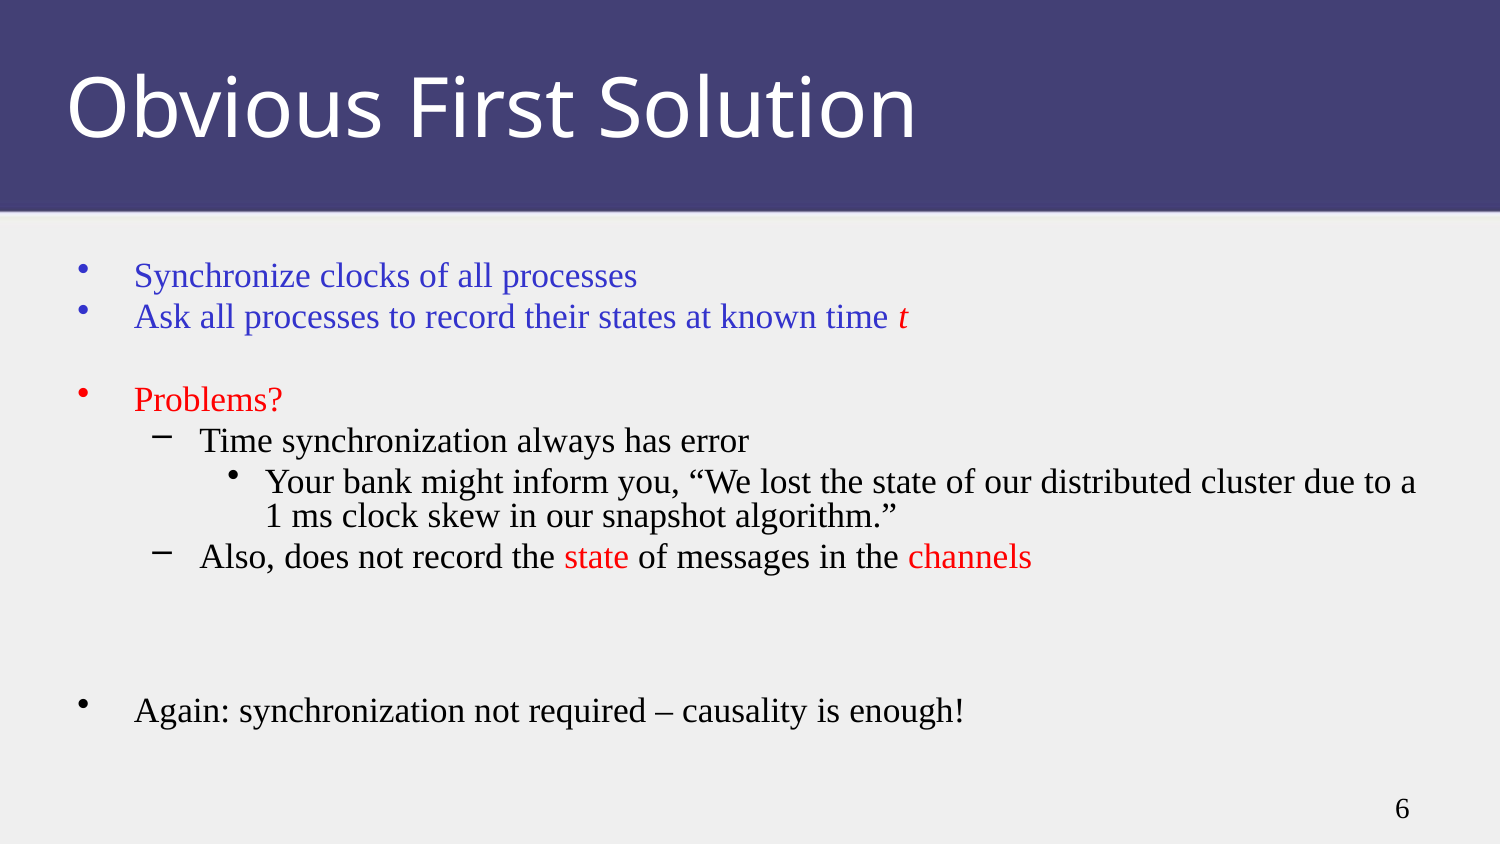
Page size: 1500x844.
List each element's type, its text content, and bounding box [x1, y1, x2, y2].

list Synchronize clocks of all processes Ask all processes to record their states at known time t Problems? Time synchronization always has error Your bank might inform you, “We lost the state of our distributed cluster due to a 1 ms clock skew in our snapshot algorithm.” Also, does not record the state of messages in the channels Again: synchronization not required – causality is enough! [62, 253, 1450, 760]
slide_number 6 [1074, 781, 1426, 828]
title Obvious First Solution [50, 34, 1325, 175]
picture [0, 0, 1500, 844]
